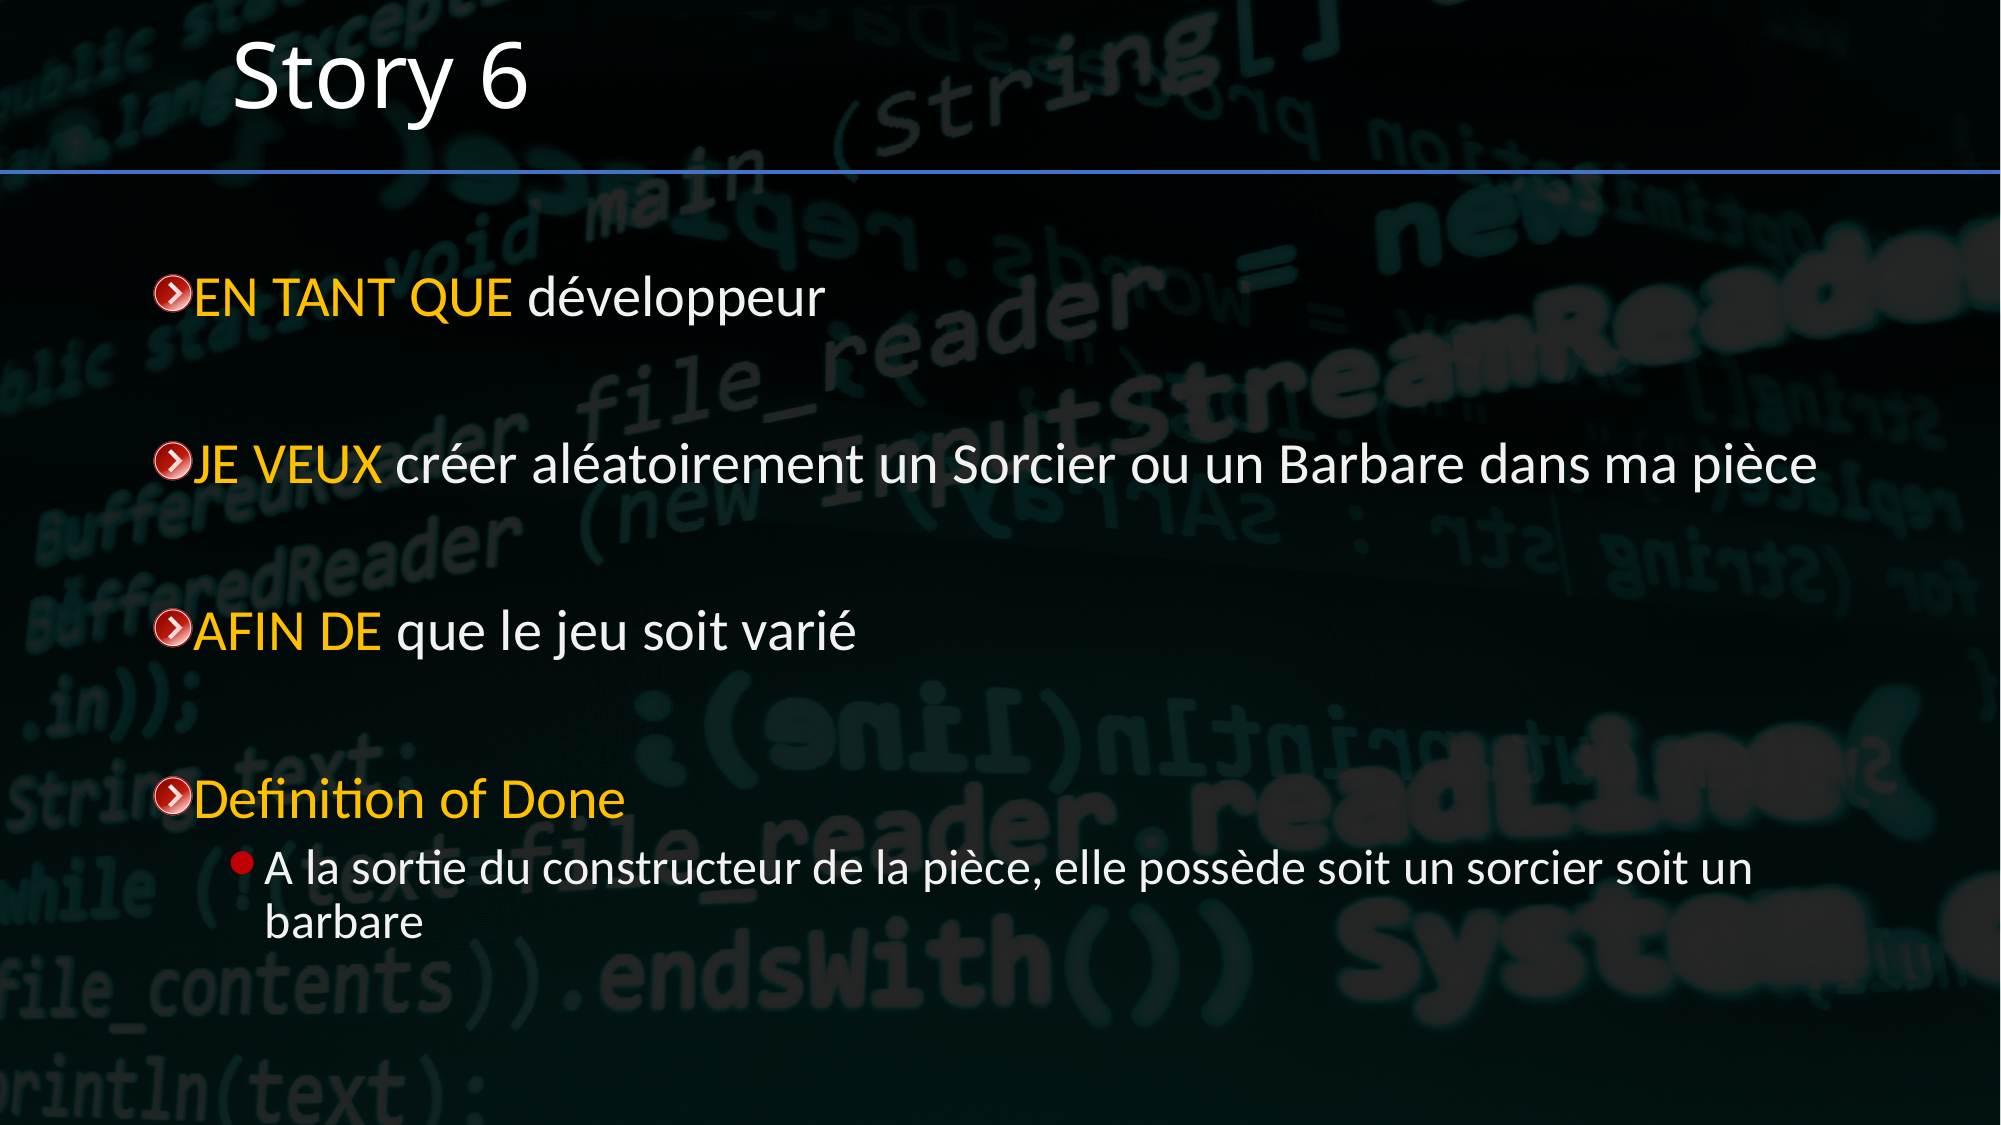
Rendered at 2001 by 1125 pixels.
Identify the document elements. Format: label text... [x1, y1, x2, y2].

picture [152, 607, 194, 649]
list EN TANT QUE développeur JE VEUX créer aléatoirement un Sorcier ou un Barbare dans ma pièce AFIN DE que le jeu soit varié Definition of Done A la sortie du constructeur de la pièce, elle possède soit un sorcier soit un barbare [137, 258, 1868, 1048]
title Story 6 [216, 0, 2000, 171]
picture [152, 775, 194, 817]
picture [152, 440, 194, 482]
picture [152, 273, 194, 314]
